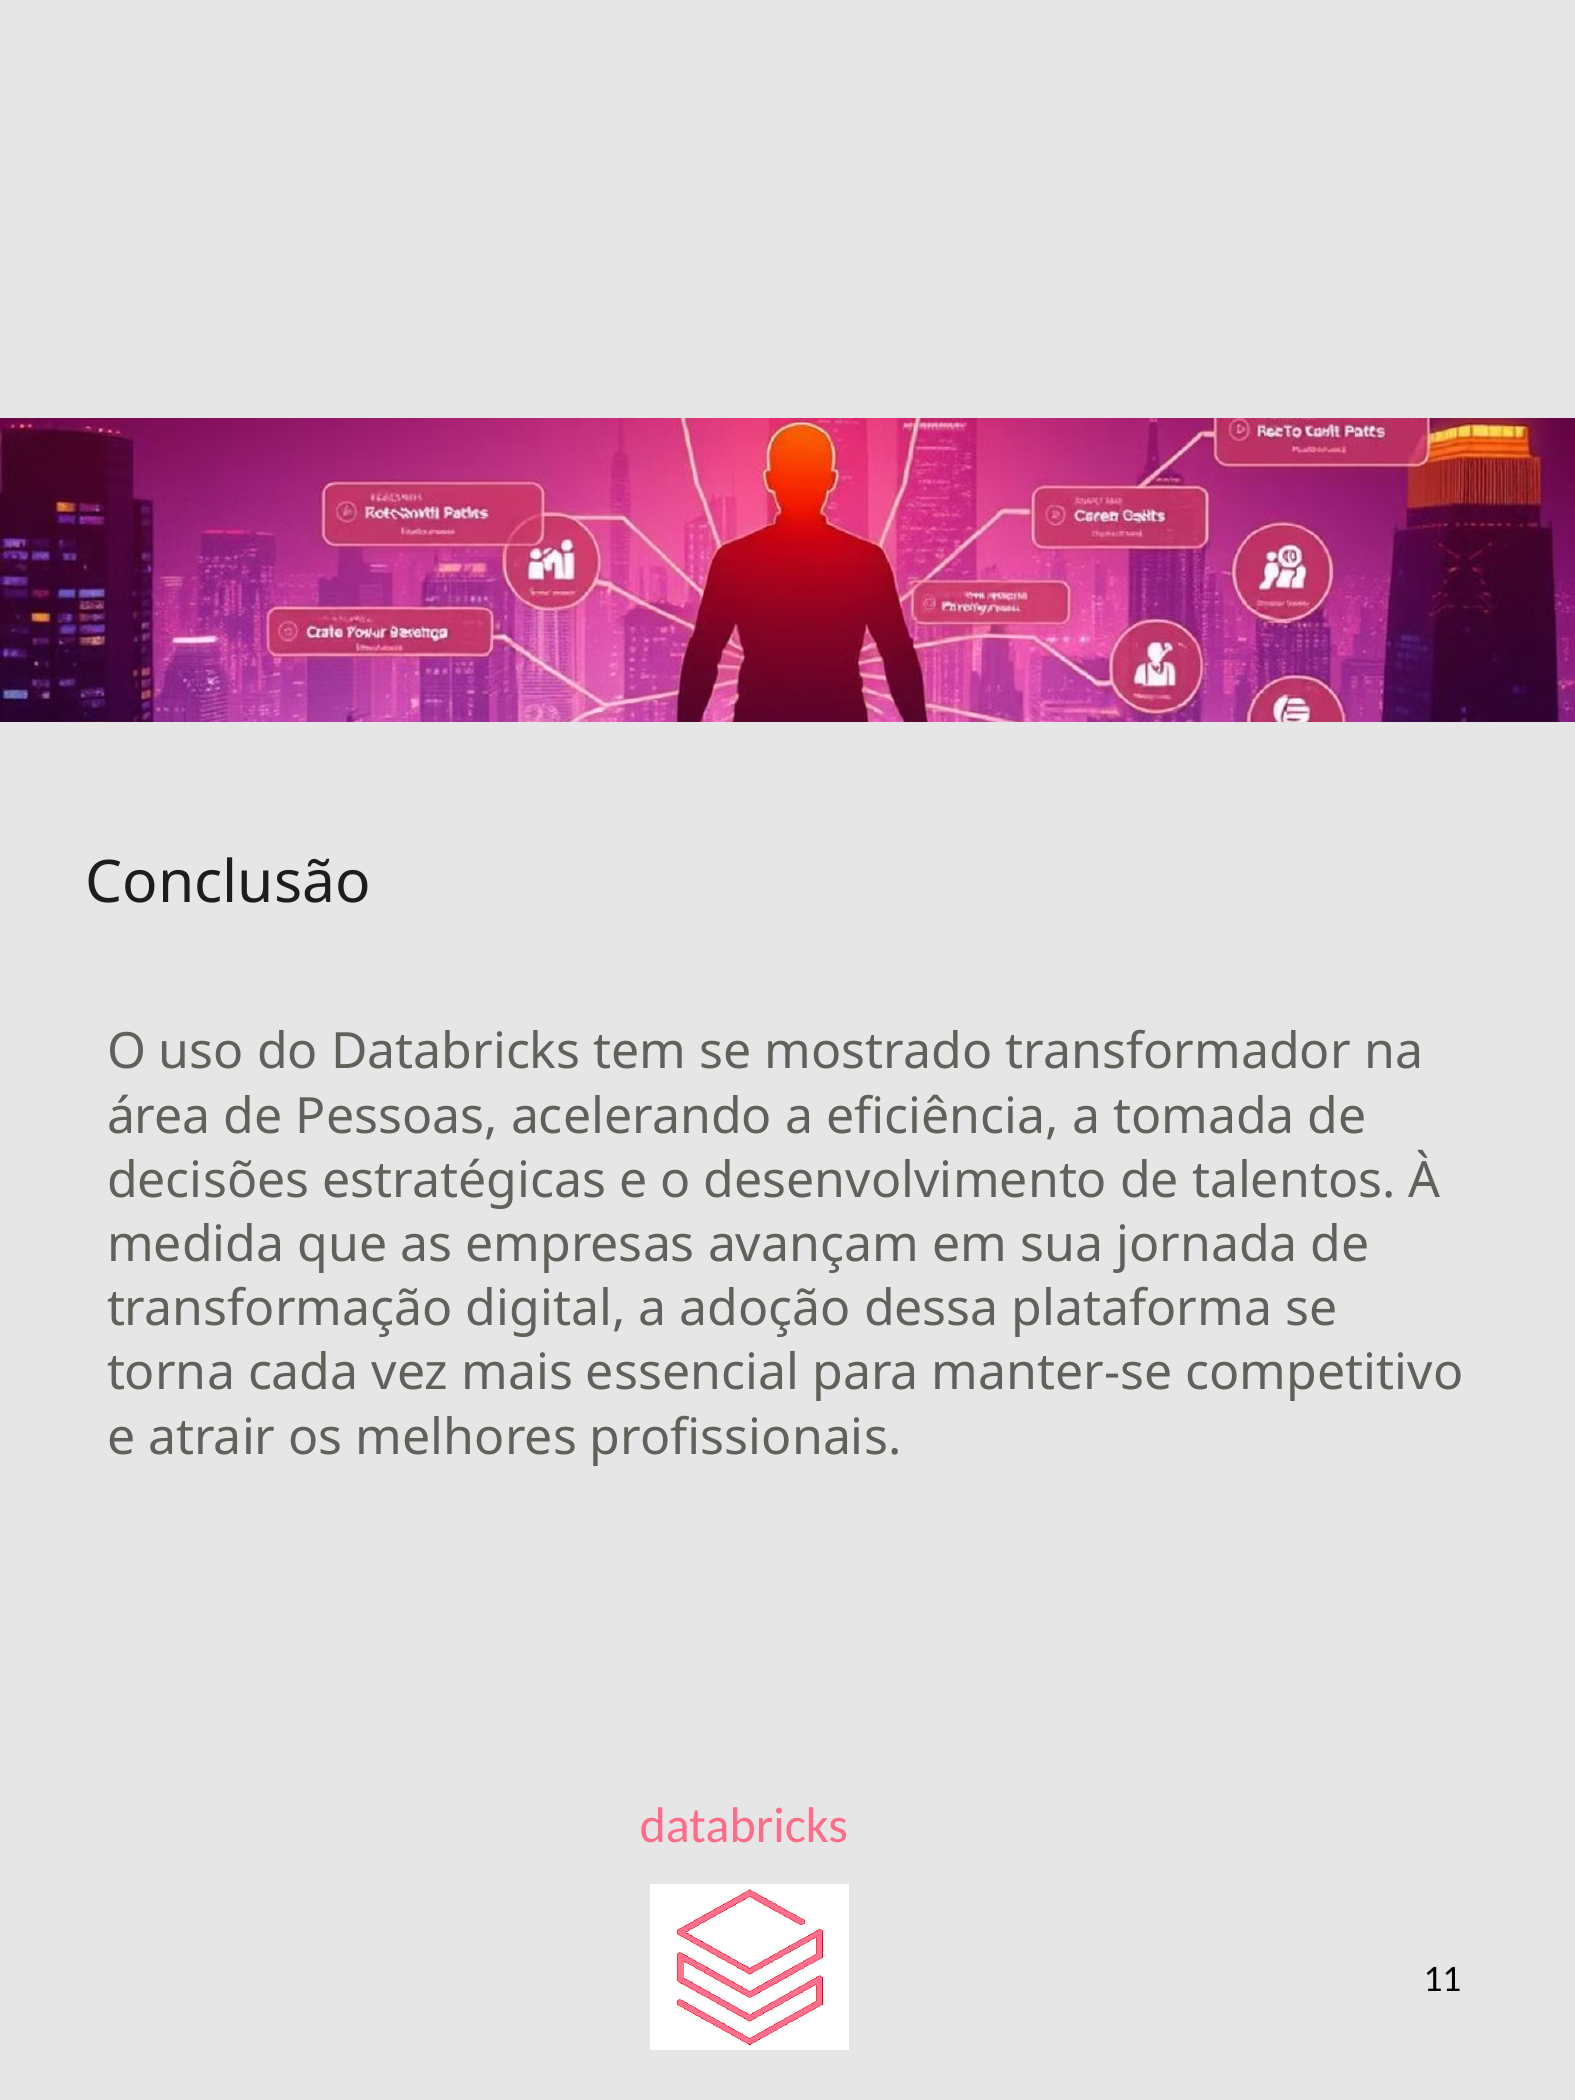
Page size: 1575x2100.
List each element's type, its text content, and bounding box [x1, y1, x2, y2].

text_box [0, 0, 1575, 418]
text_box [0, 722, 1575, 2100]
text_box O uso do Databricks tem se mostrado transformador na área de Pessoas, acelerando a eficiência, a tomada de decisões estratégicas e o desenvolvimento de talentos. À medida que as empresas avançam em sua jornada de transformação digital, a adoção dessa plataforma se torna cada vez mais essencial para manter-se competitivo e atrair os melhores profissionais. [107, 1014, 1468, 1452]
text_box Conclusão [85, 840, 904, 933]
text_box 11 [1408, 1946, 1479, 2059]
picture [650, 1884, 849, 2050]
picture [0, 418, 1575, 722]
text_box databricks [624, 1784, 875, 1857]
